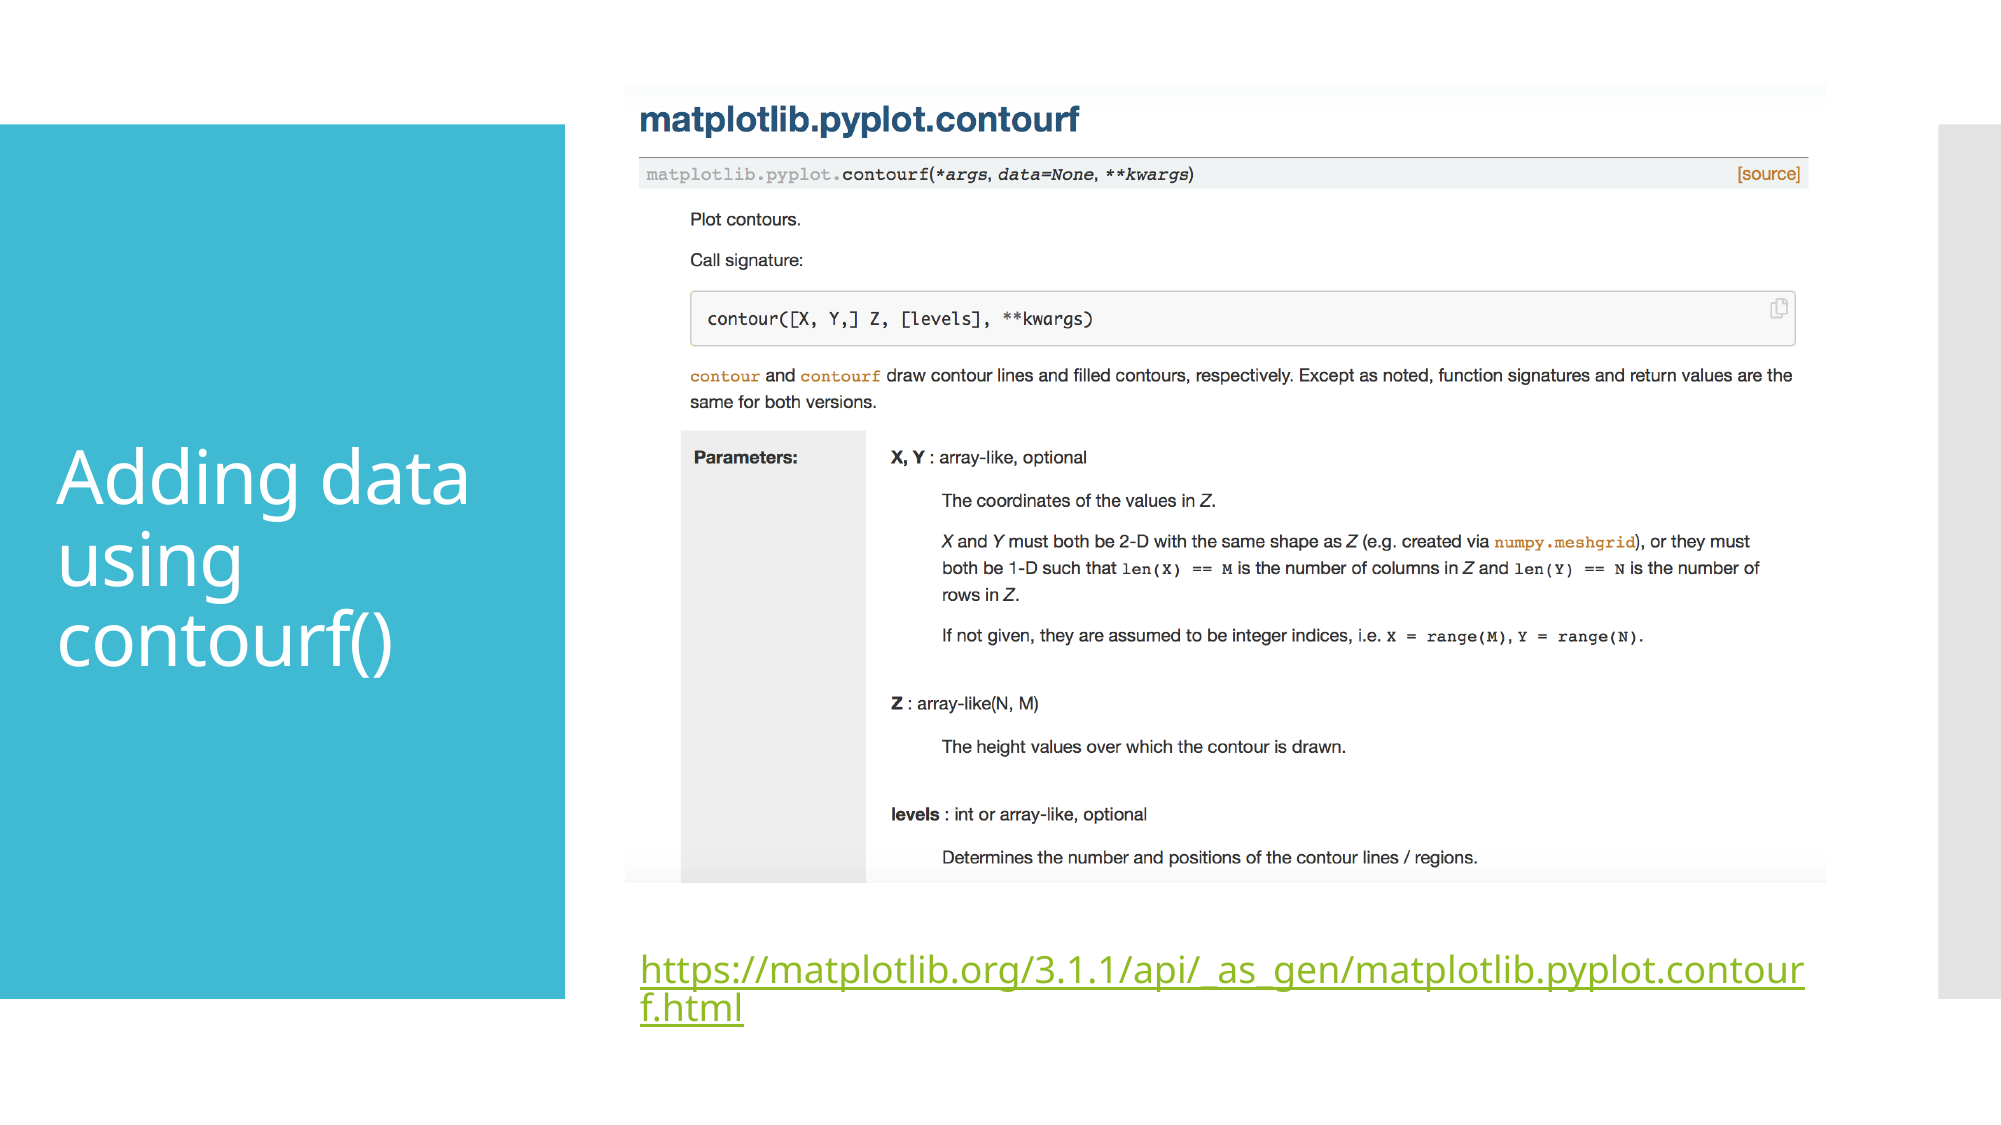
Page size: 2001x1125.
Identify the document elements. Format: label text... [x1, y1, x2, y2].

title Adding data using contourf() [41, 184, 525, 940]
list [624, 84, 1826, 884]
text_box https://matplotlib.org/3.1.1/api/_as_gen/matplotlib.pyplot.contourf.html [625, 939, 1826, 1050]
